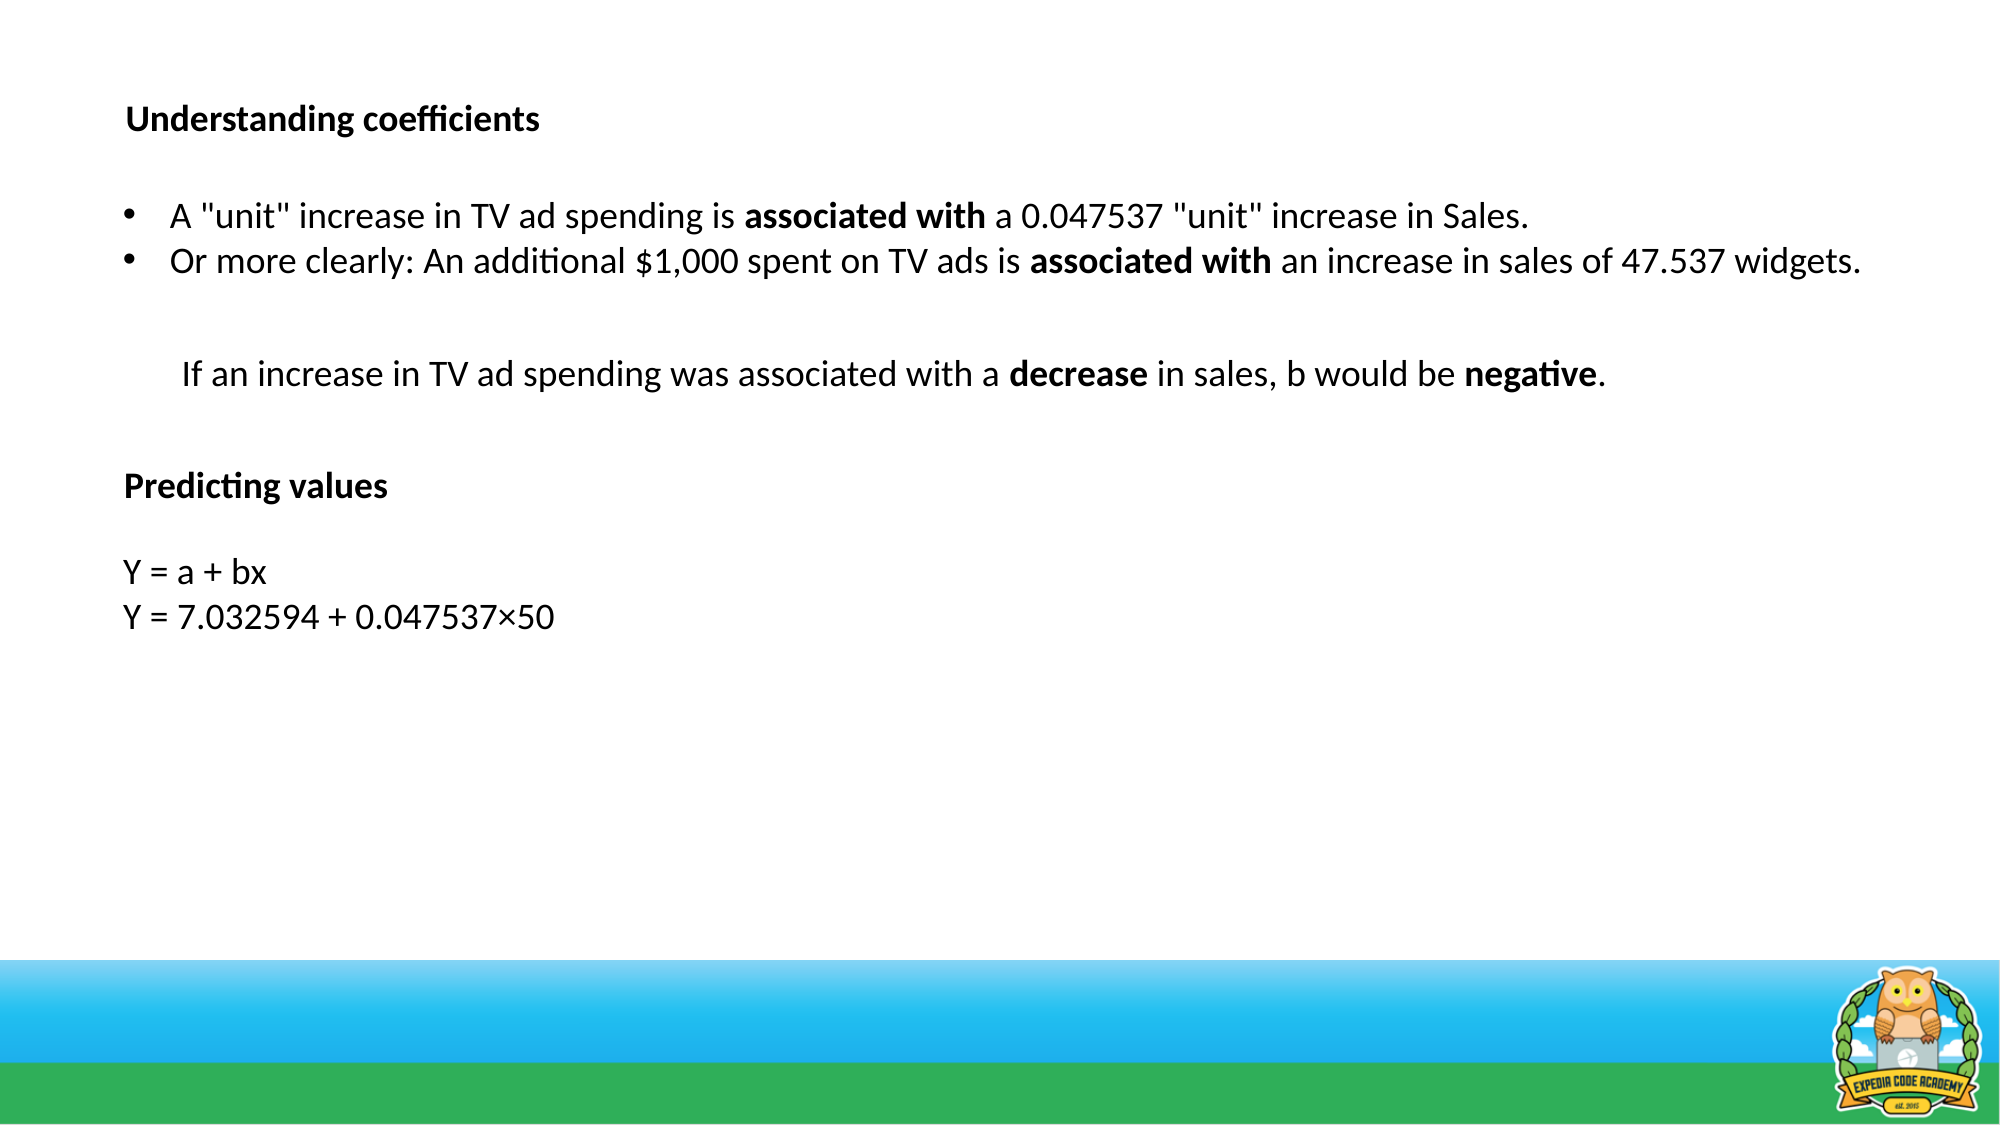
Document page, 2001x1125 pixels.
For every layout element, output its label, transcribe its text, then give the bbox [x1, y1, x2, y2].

text_box Y = a + bx Y = 7.032594 + 0.047537×50 [108, 539, 781, 645]
text_box If an increase in TV ad spending was associated with a decrease in sales, b would be negative. [166, 341, 1622, 402]
text_box Understanding coefficients [110, 86, 565, 147]
text_box A "unit" increase in TV ad spending is associated with a 0.047537 "unit" increase in Sales. Or more clearly: An additional $1,000 spent on TV ads is associated with an increase in sales of 47.537 widgets. [108, 183, 1892, 289]
picture [0, 960, 2000, 1125]
text_box Predicting values [109, 453, 412, 514]
